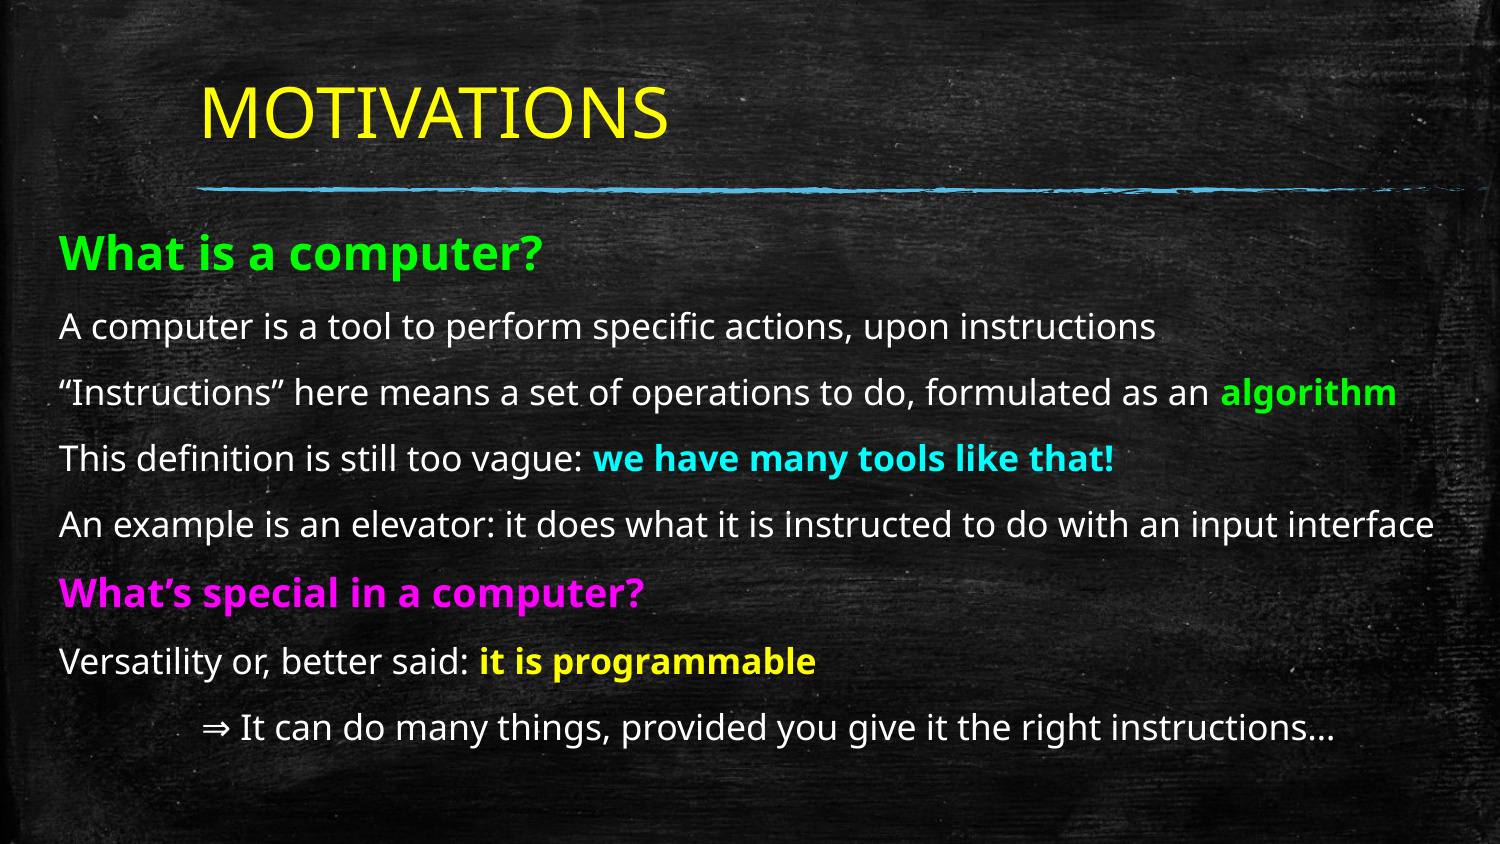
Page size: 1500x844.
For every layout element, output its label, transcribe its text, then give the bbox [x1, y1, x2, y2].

title MOTIVATIONS [187, 33, 1313, 160]
picture [0, 0, 1500, 844]
list What is a computer? A computer is a tool to perform specific actions, upon instructions “Instructions” here means a set of operations to do, formulated as an algorithm This definition is still too vague: we have many tools like that! An example is an elevator: it does what it is instructed to do with an input interface What’s special in a computer? Versatility or, better said: it is programmable ⇒ It can do many things, provided you give it the right instructions… [47, 224, 1450, 810]
